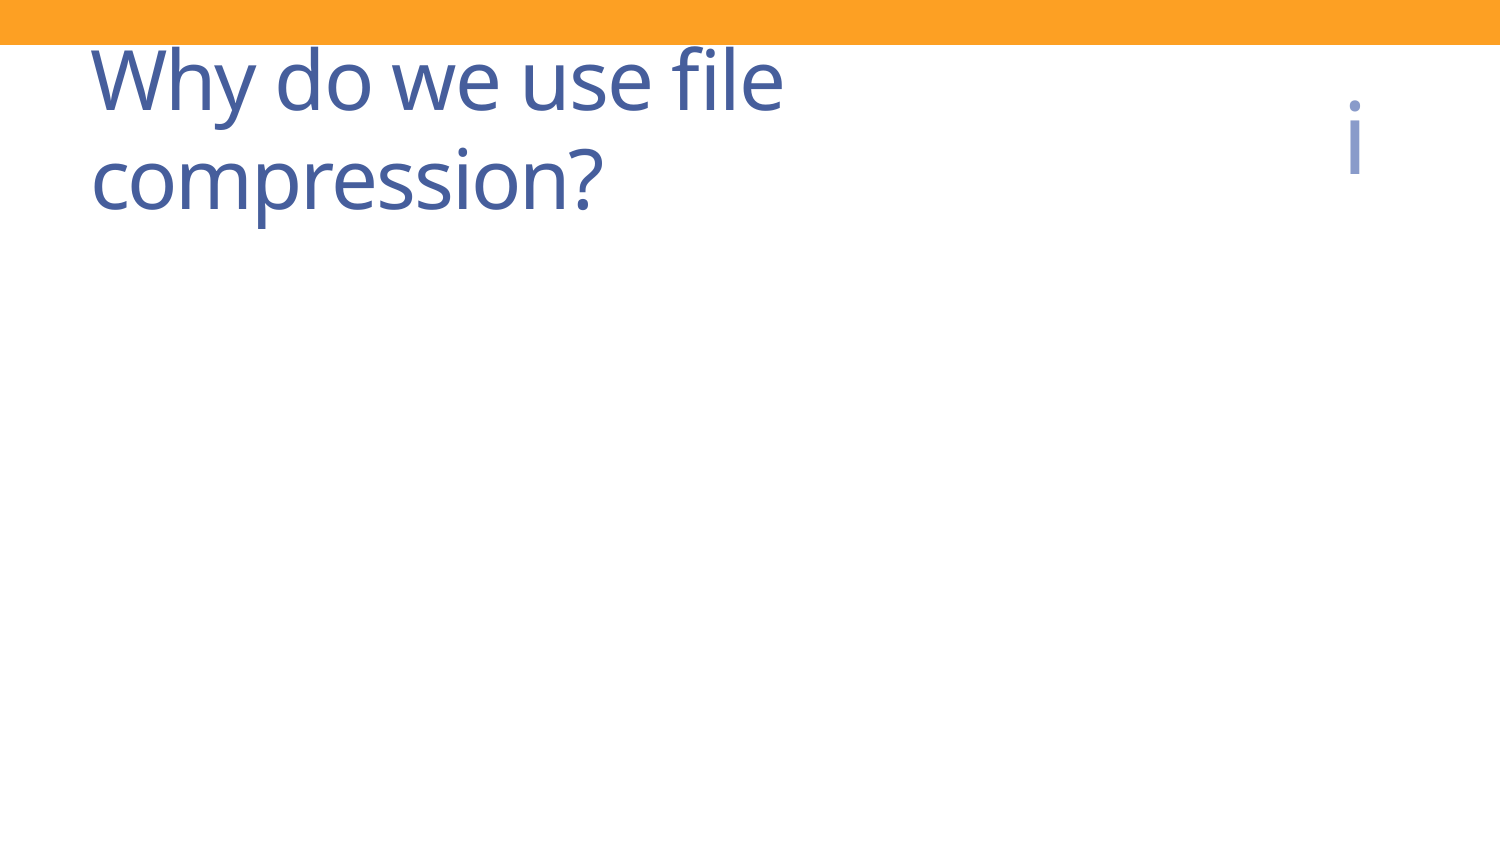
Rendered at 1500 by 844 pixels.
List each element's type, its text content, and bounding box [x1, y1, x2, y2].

title Why do we use file compression? [75, 65, 1317, 188]
